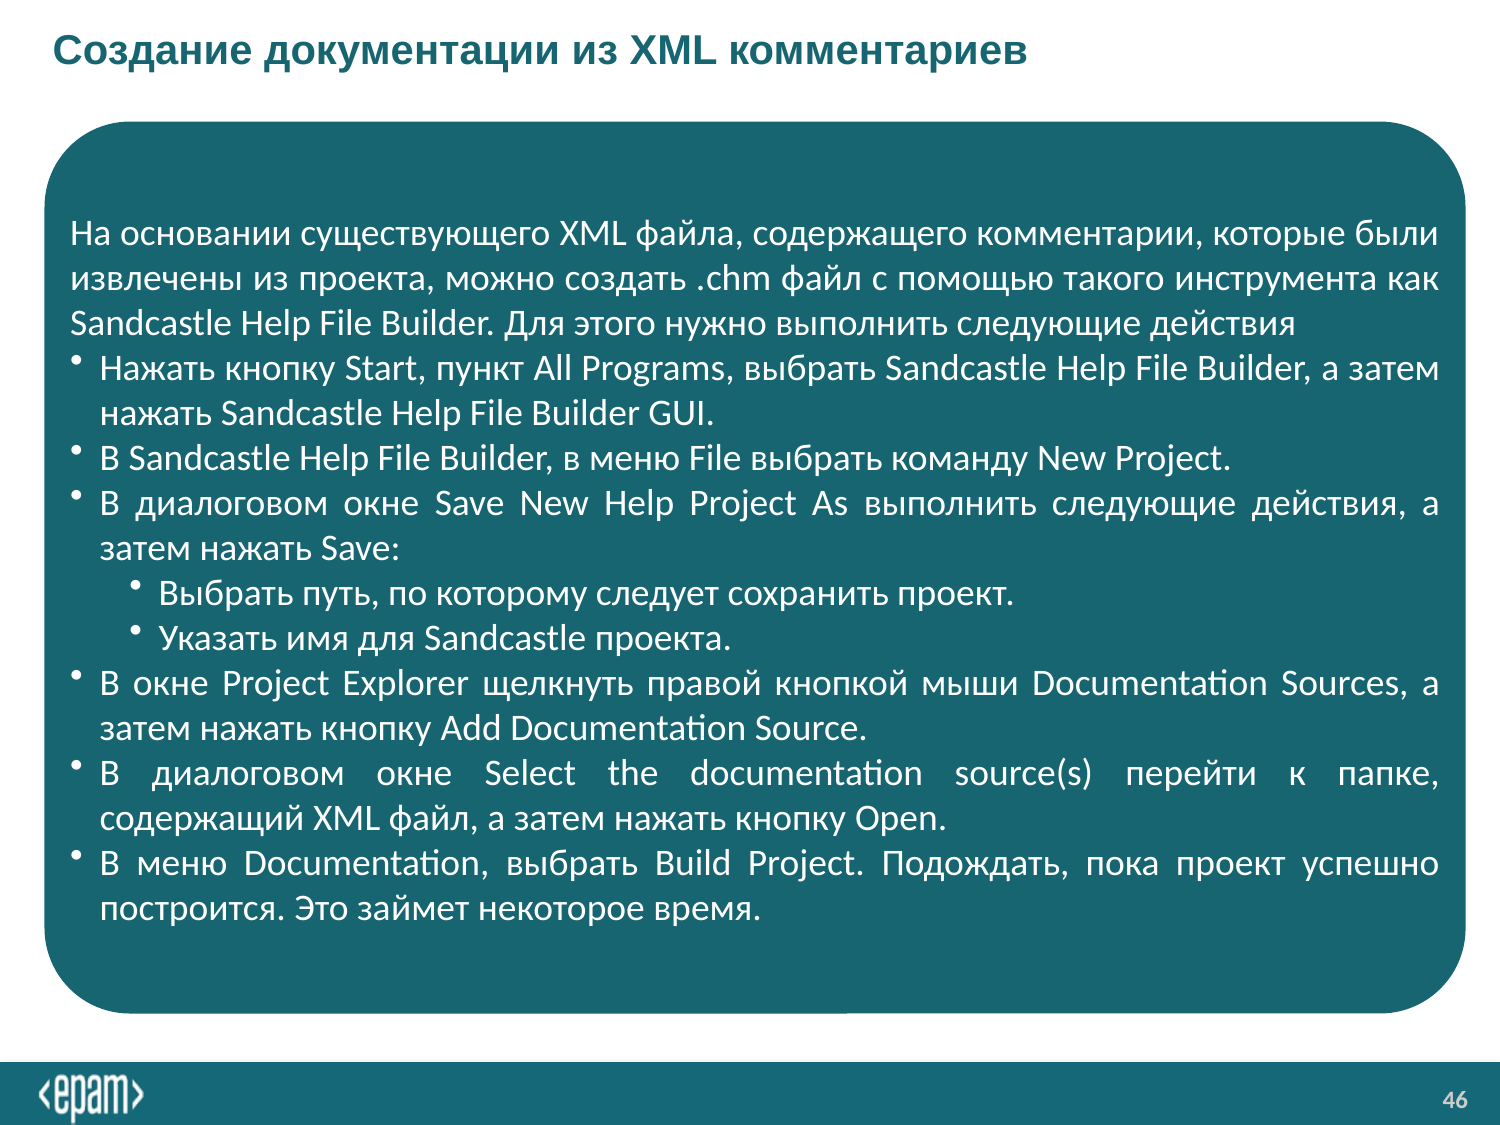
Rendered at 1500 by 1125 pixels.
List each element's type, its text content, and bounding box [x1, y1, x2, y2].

title Создание документации из XML комментариев [0, 0, 1500, 95]
picture [38, 1074, 144, 1125]
text_box На основании существующего XML файла, содержащего комментарии, которые были извлечены из проекта, можно создать .chm файл с помощью такого инструмента как Sandcastle Help File Builder. Для этого нужно выполнить следующие действия Нажать кнопку Start, пункт All Programs, выбрать Sandcastle Help File Builder, а затем нажать Sandcastle Help File Builder GUI. В Sandcastle Help File Builder, в меню File выбрать команду New Project. В диалоговом окне Save New Help Project As выполнить следующие действия, а затем нажать Save: Выбрать путь, по которому следует сохранить проект. Указать имя для Sandcastle проекта. В окне Project Explorer щелкнуть правой кнопкой мыши Documentation Sources, а затем нажать кнопку Add Documentation Source. В диалоговом окне Select the documentation source(s) перейти к папке, содержащий XML файл, а затем нажать кнопку Open. В меню Documentation, выбрать Build Project. Подождать, пока проект успешно построится. Это займет некоторое время. [45, 122, 1465, 1013]
